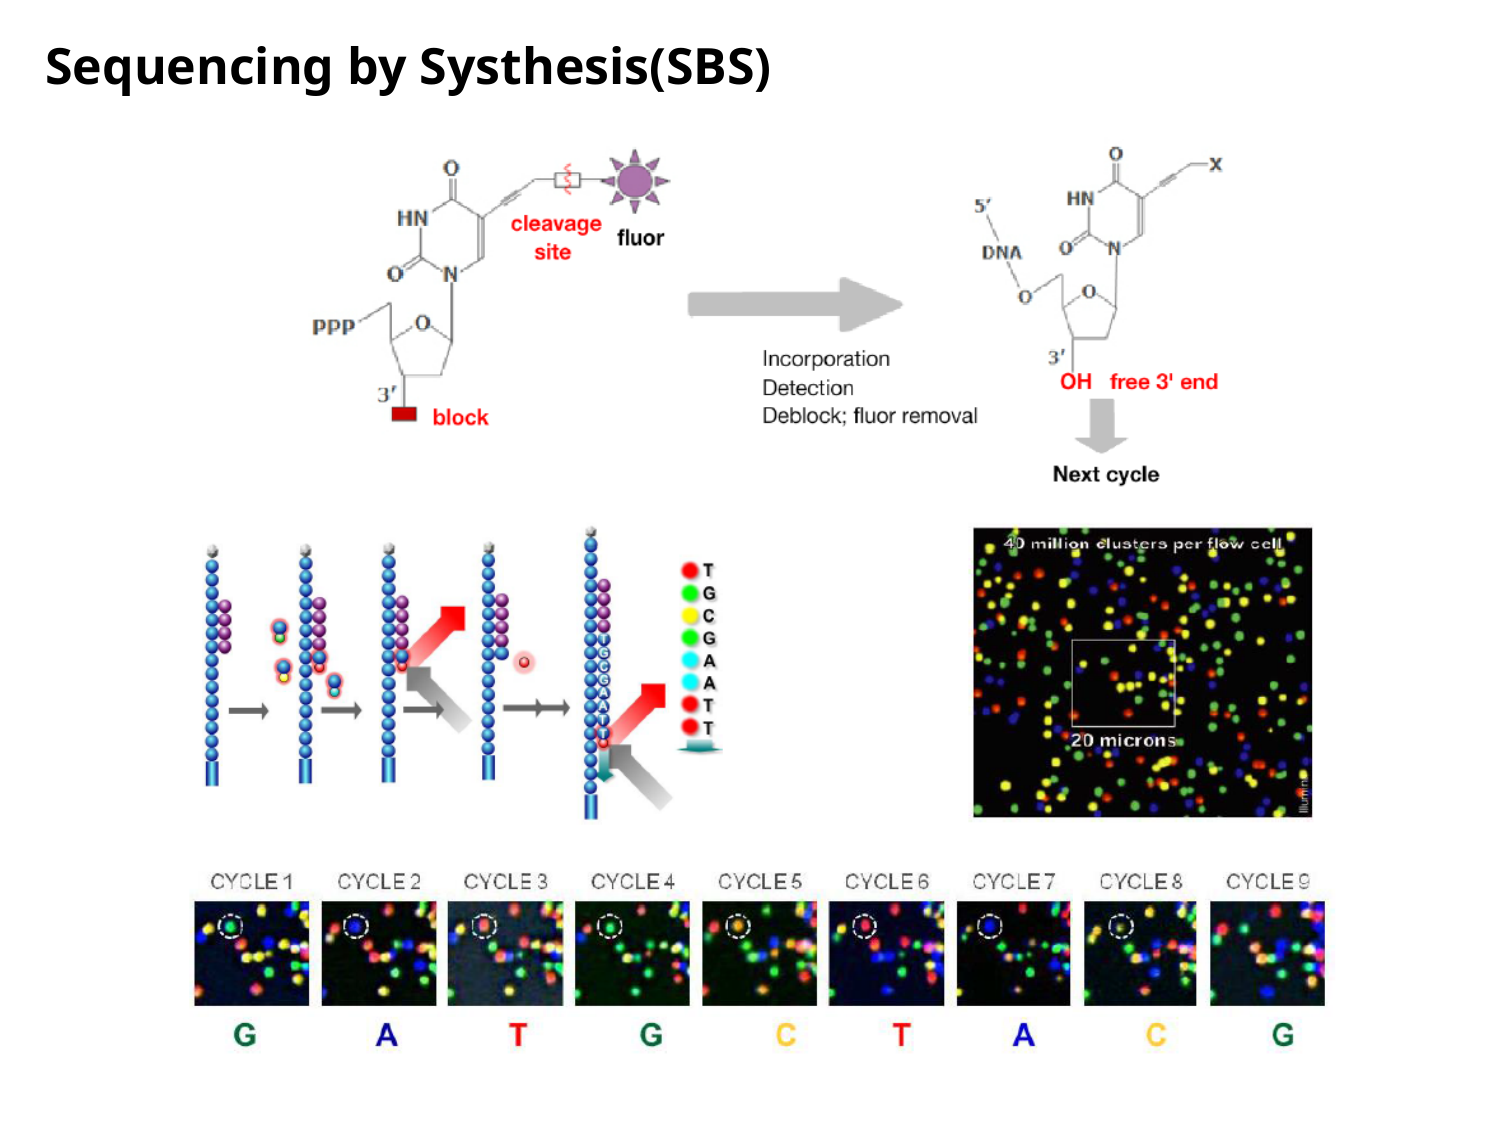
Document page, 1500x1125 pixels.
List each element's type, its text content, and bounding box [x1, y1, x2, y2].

text_box Sequencing by Systhesis(SBS) [30, 27, 787, 102]
picture [159, 136, 1353, 1063]
